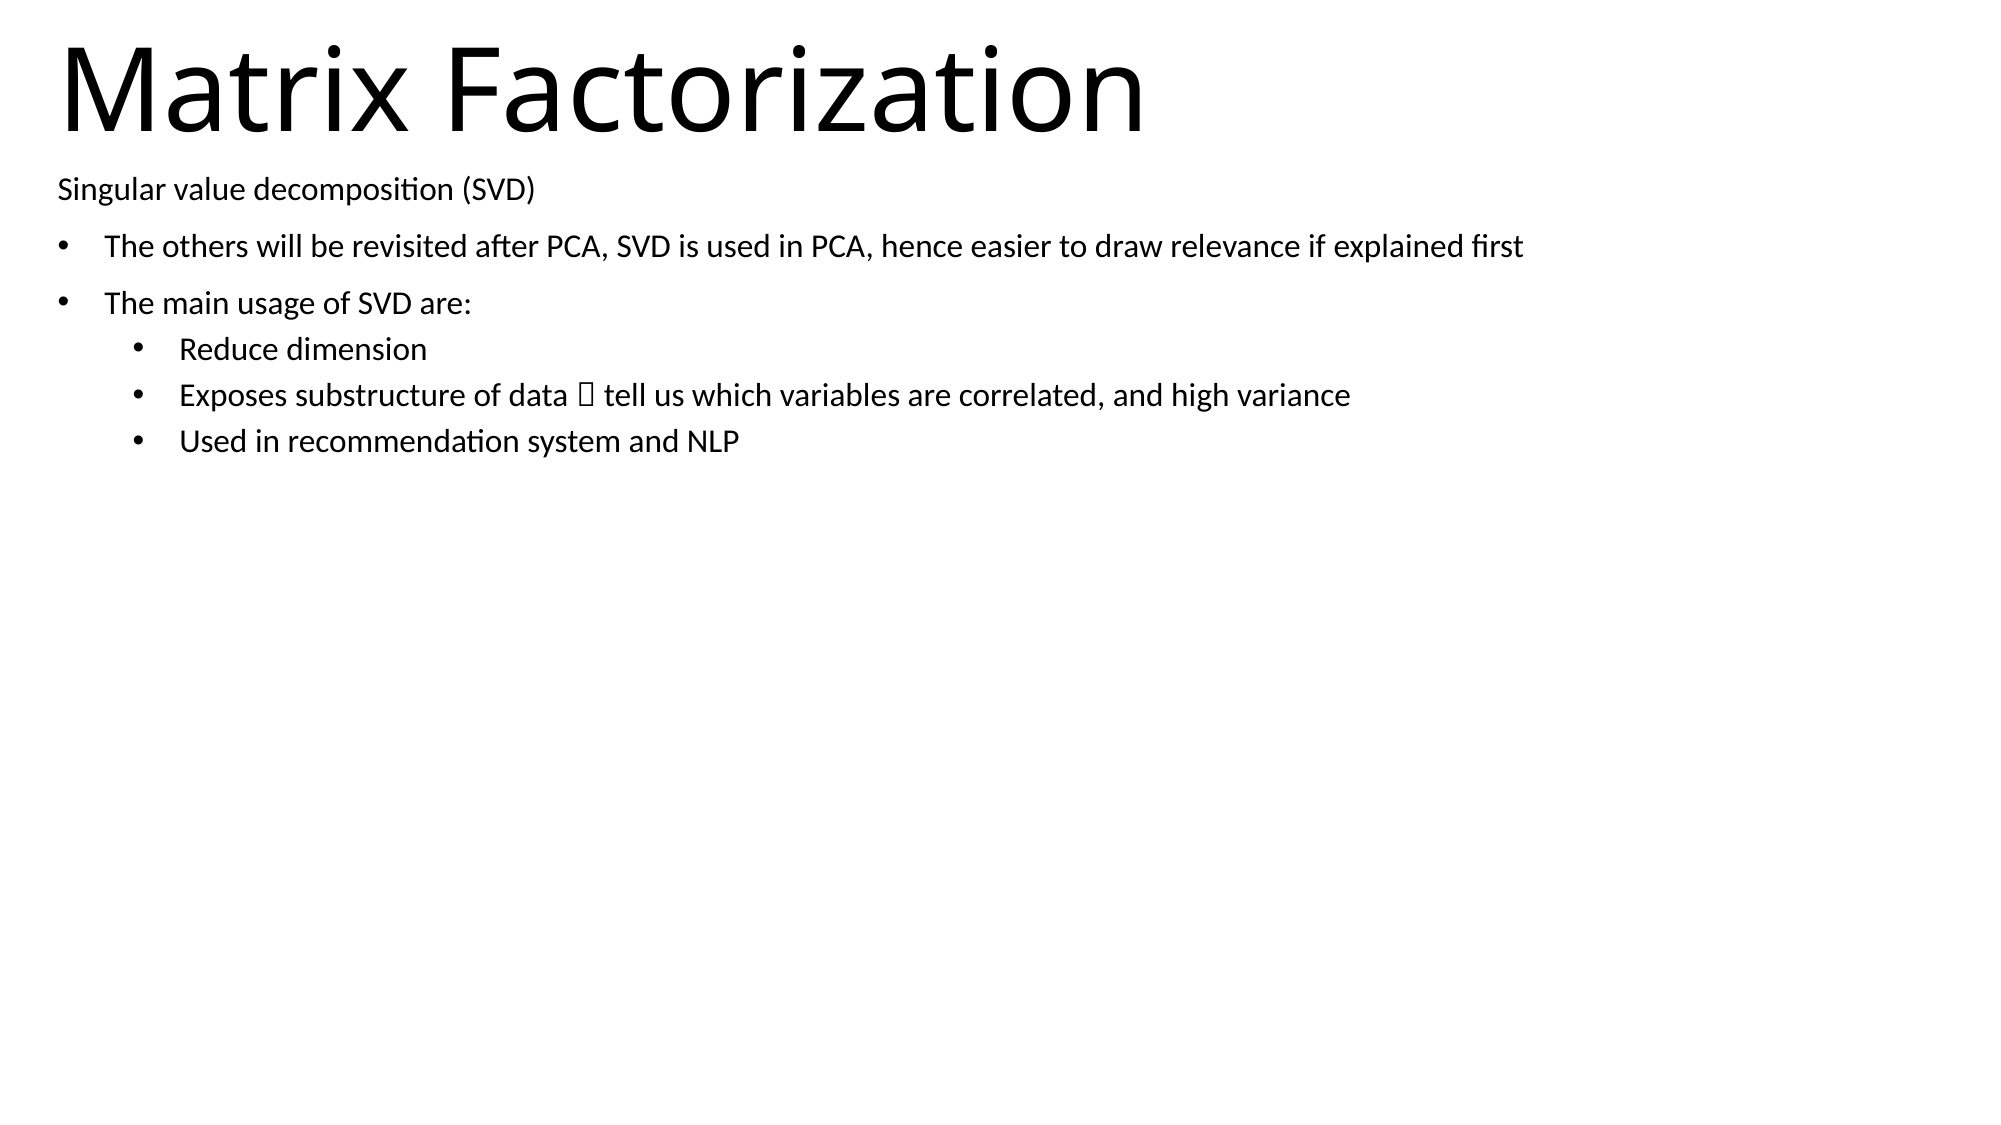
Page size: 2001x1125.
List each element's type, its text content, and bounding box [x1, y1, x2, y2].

subtitle Singular value decomposition (SVD) The others will be revisited after PCA, SVD is used in PCA, hence easier to draw relevance if explained first The main usage of SVD are: Reduce dimension Exposes substructure of data  tell us which variables are correlated, and high variance Used in recommendation system and NLP [42, 164, 1757, 655]
title Matrix Factorization [42, 7, 1543, 164]
